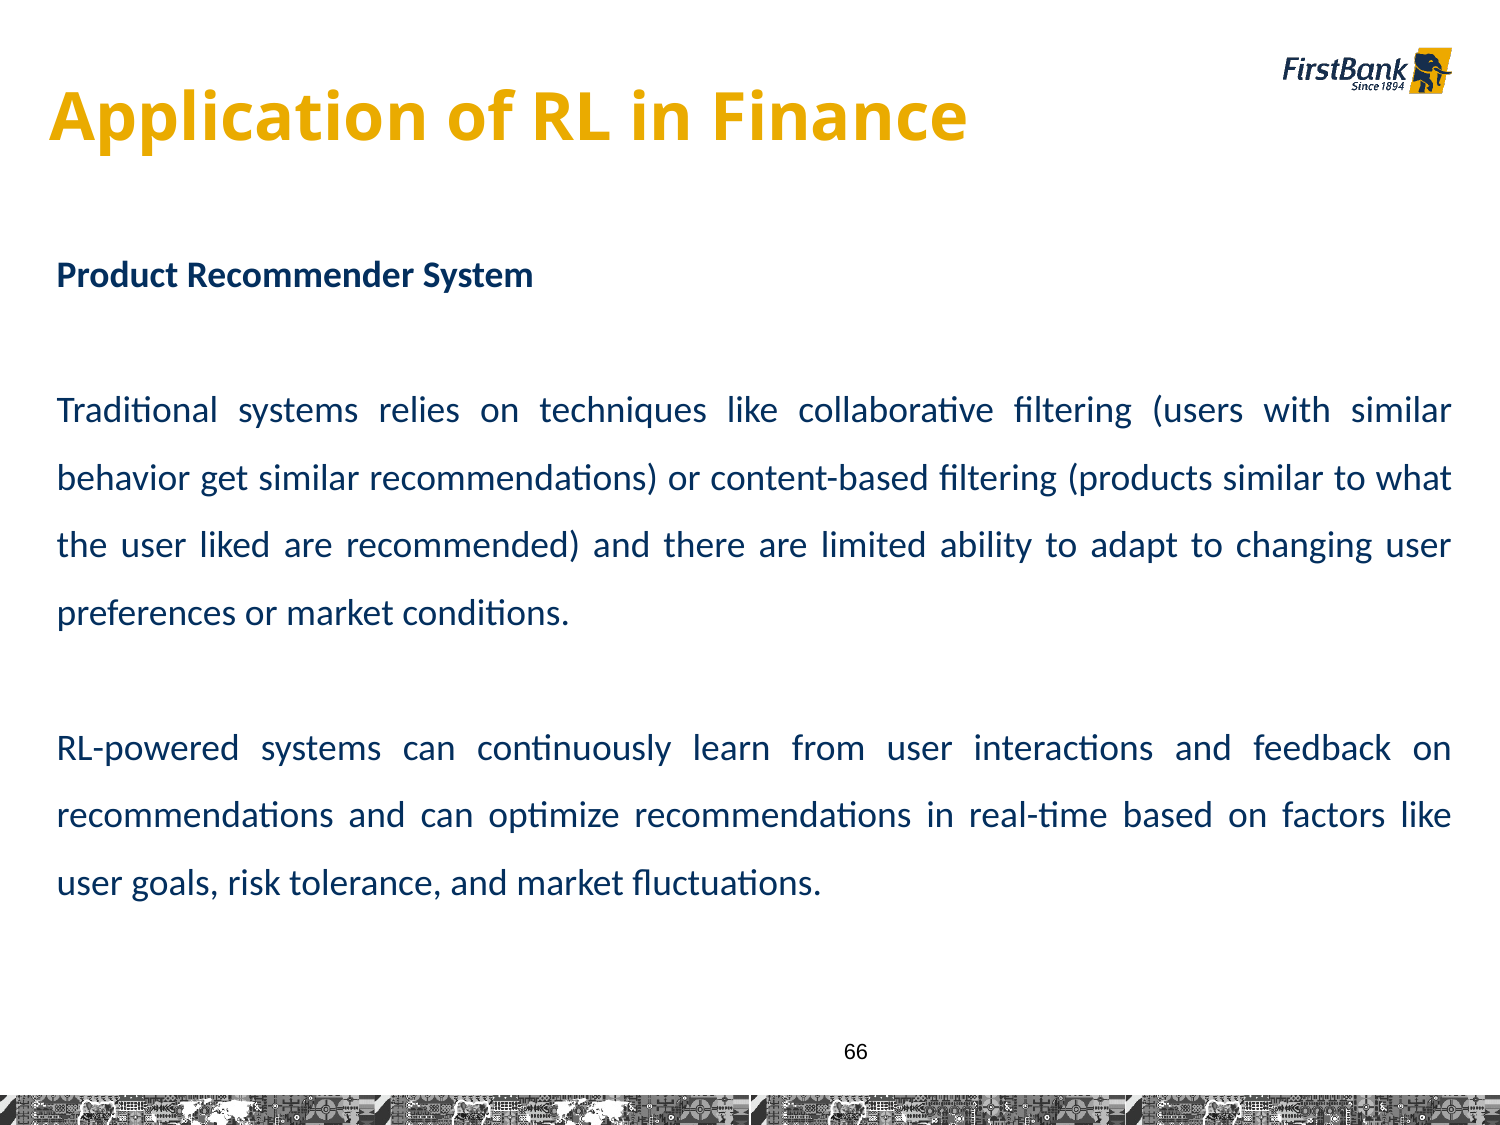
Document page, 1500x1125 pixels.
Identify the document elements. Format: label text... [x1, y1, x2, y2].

picture [0, 1095, 1500, 1125]
picture [1263, 28, 1469, 112]
slide_number 66 [810, 1020, 883, 1081]
title Application of RL in Finance [34, 44, 1329, 194]
text_box Product Recommender System Traditional systems relies on techniques like collaborative filtering (users with similar behavior get similar recommendations) or content-based filtering (products similar to what the user liked are recommended) and there are limited ability to adapt to changing user preferences or market conditions. RL-powered systems can continuously learn from user interactions and feedback on recommendations and can optimize recommendations in real-time based on factors like user goals, risk tolerance, and market fluctuations. [41, 220, 1469, 932]
